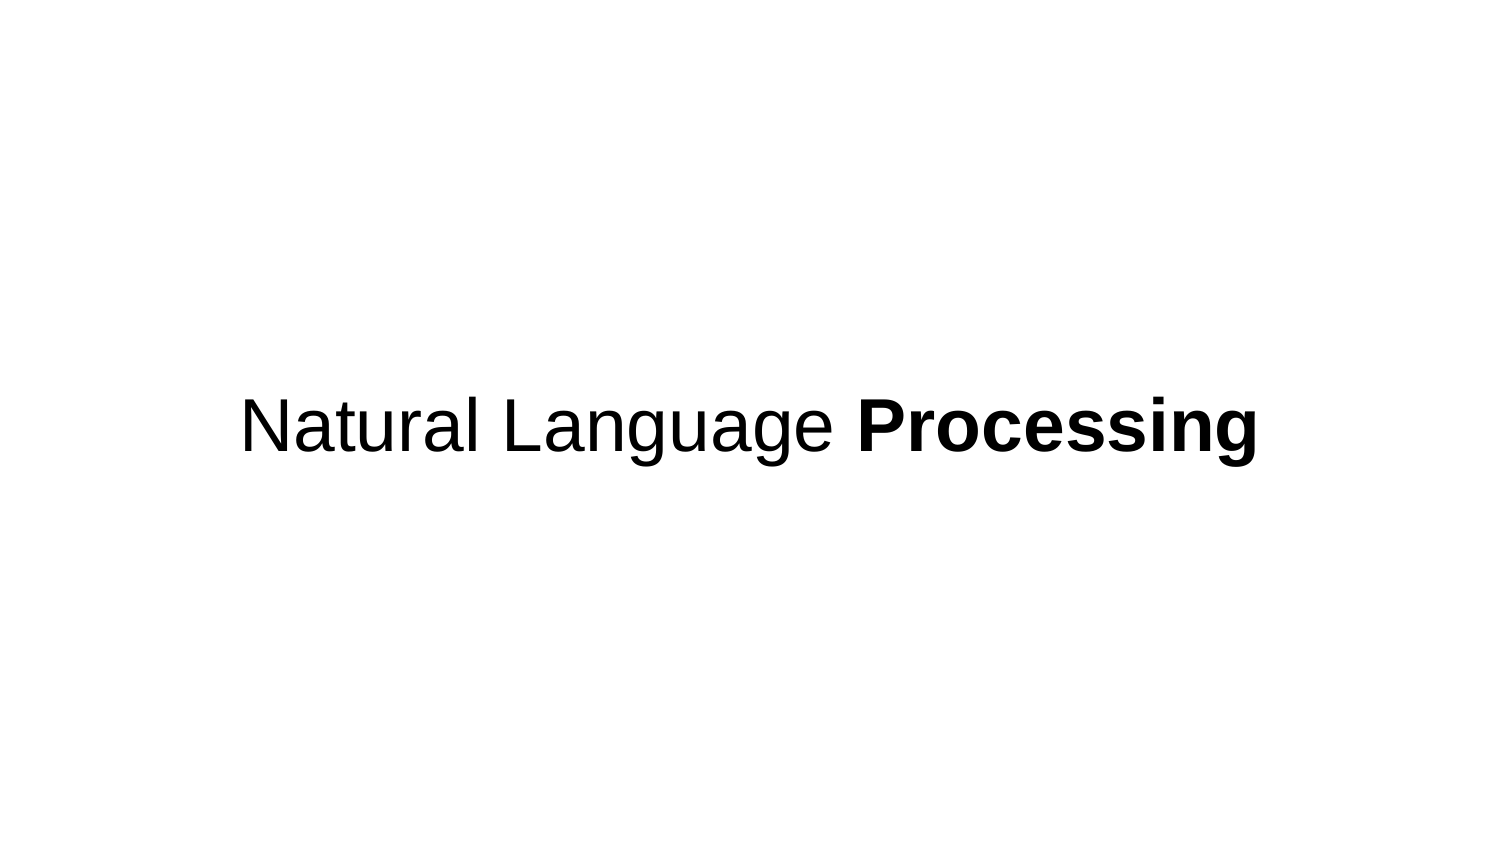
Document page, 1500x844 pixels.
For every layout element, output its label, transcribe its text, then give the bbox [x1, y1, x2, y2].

title Natural Language Processing [51, 352, 1449, 491]
